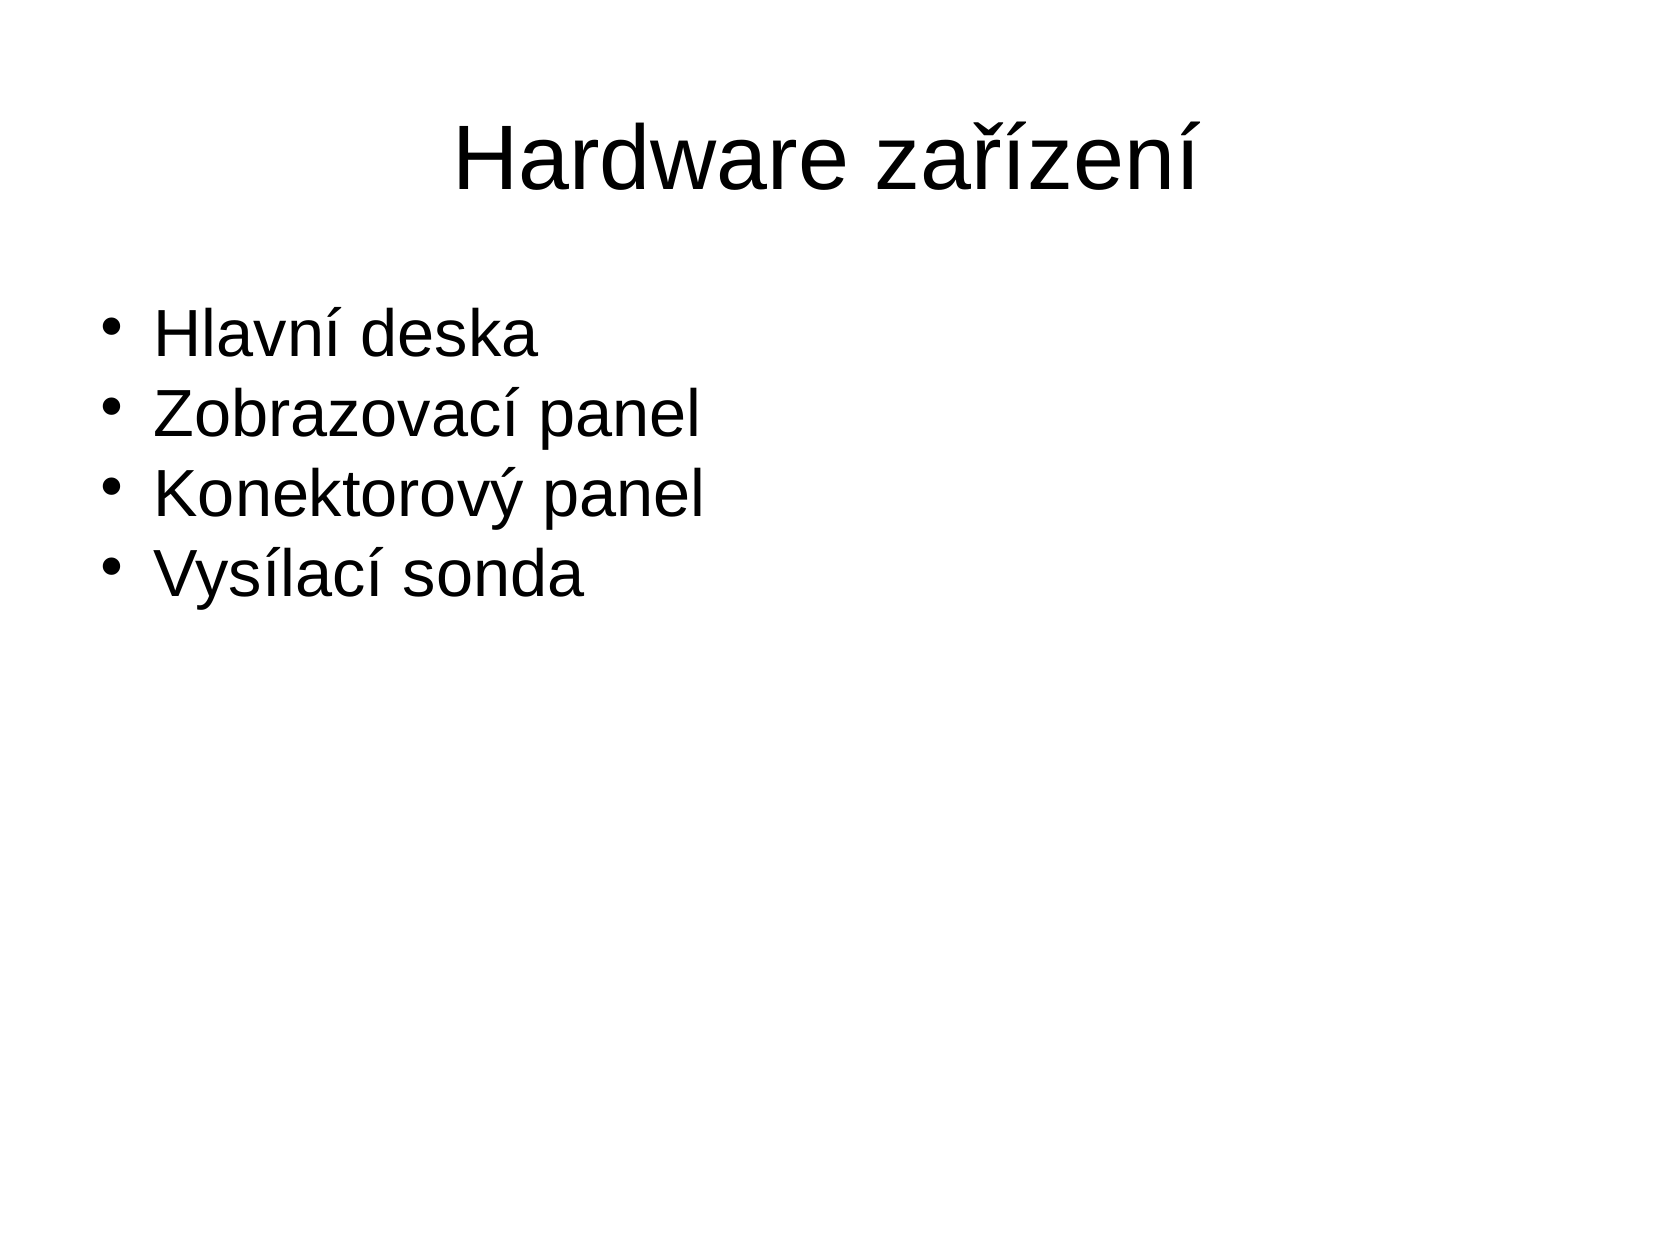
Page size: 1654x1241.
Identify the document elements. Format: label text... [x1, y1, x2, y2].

text_box Hardware zařízení [82, 49, 1571, 257]
text_box Hlavní deska Zobrazovací panel Konektorový panel Vysílací sonda [82, 290, 1571, 1010]
